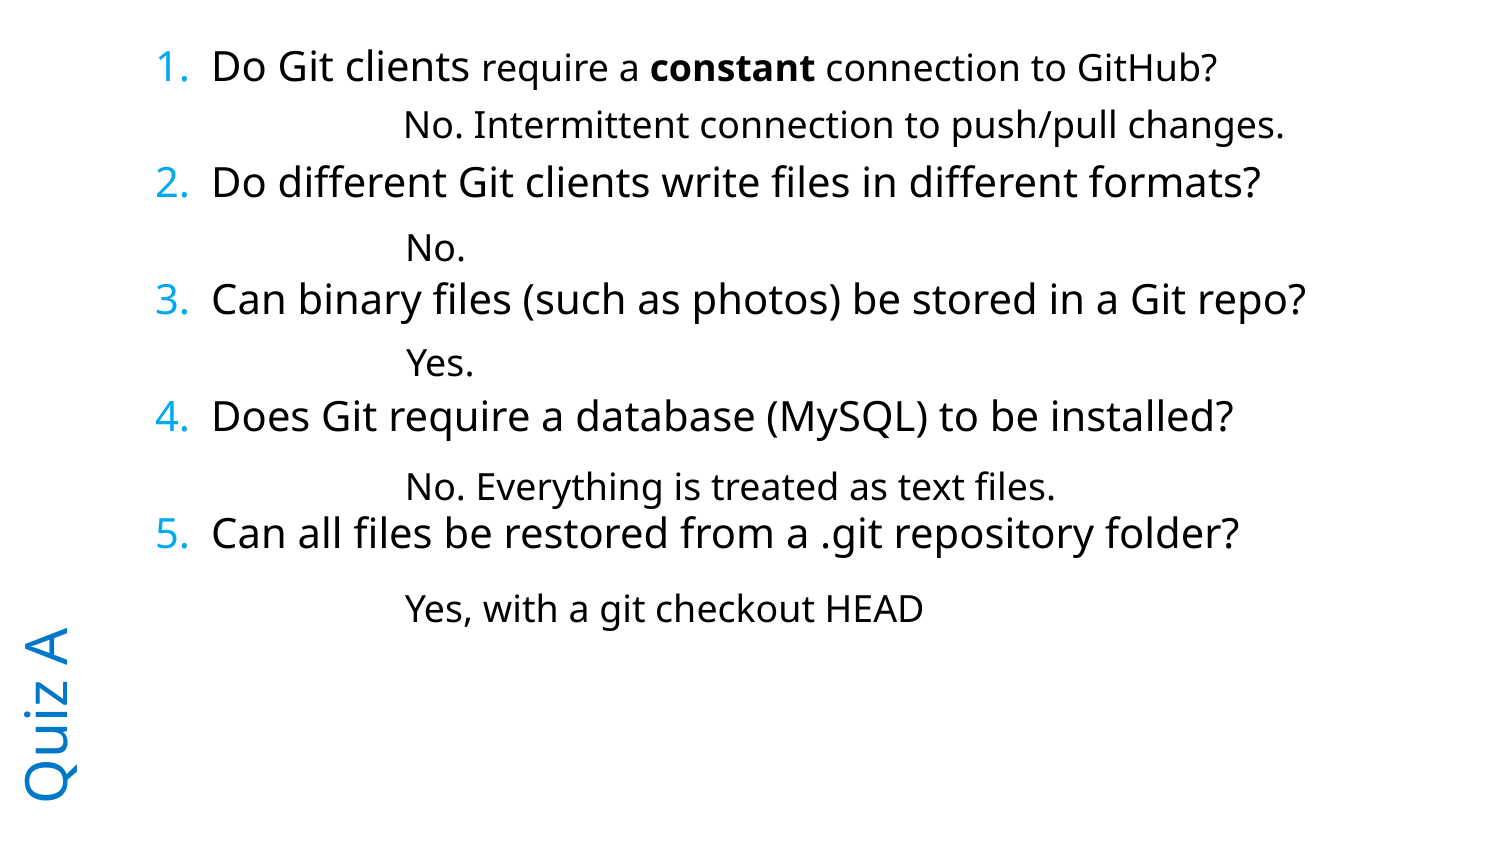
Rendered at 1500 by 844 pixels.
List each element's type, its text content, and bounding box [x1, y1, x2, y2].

list Do Git clients require a constant connection to GitHub? Do different Git clients write files in different formats? Can binary files (such as photos) be stored in a Git repo? Does Git require a database (MySQL) to be installed? Can all files be restored from a .git repository folder? [155, 39, 1349, 771]
text_box No. Intermittent connection to push/pull changes. [388, 93, 1301, 154]
text_box No. Everything is treated as text files. [389, 455, 1072, 516]
title Quiz A [9, 27, 85, 805]
text_box No. [390, 216, 482, 276]
text_box Yes. [391, 331, 490, 391]
text_box Yes, with a git checkout HEAD [389, 577, 940, 638]
